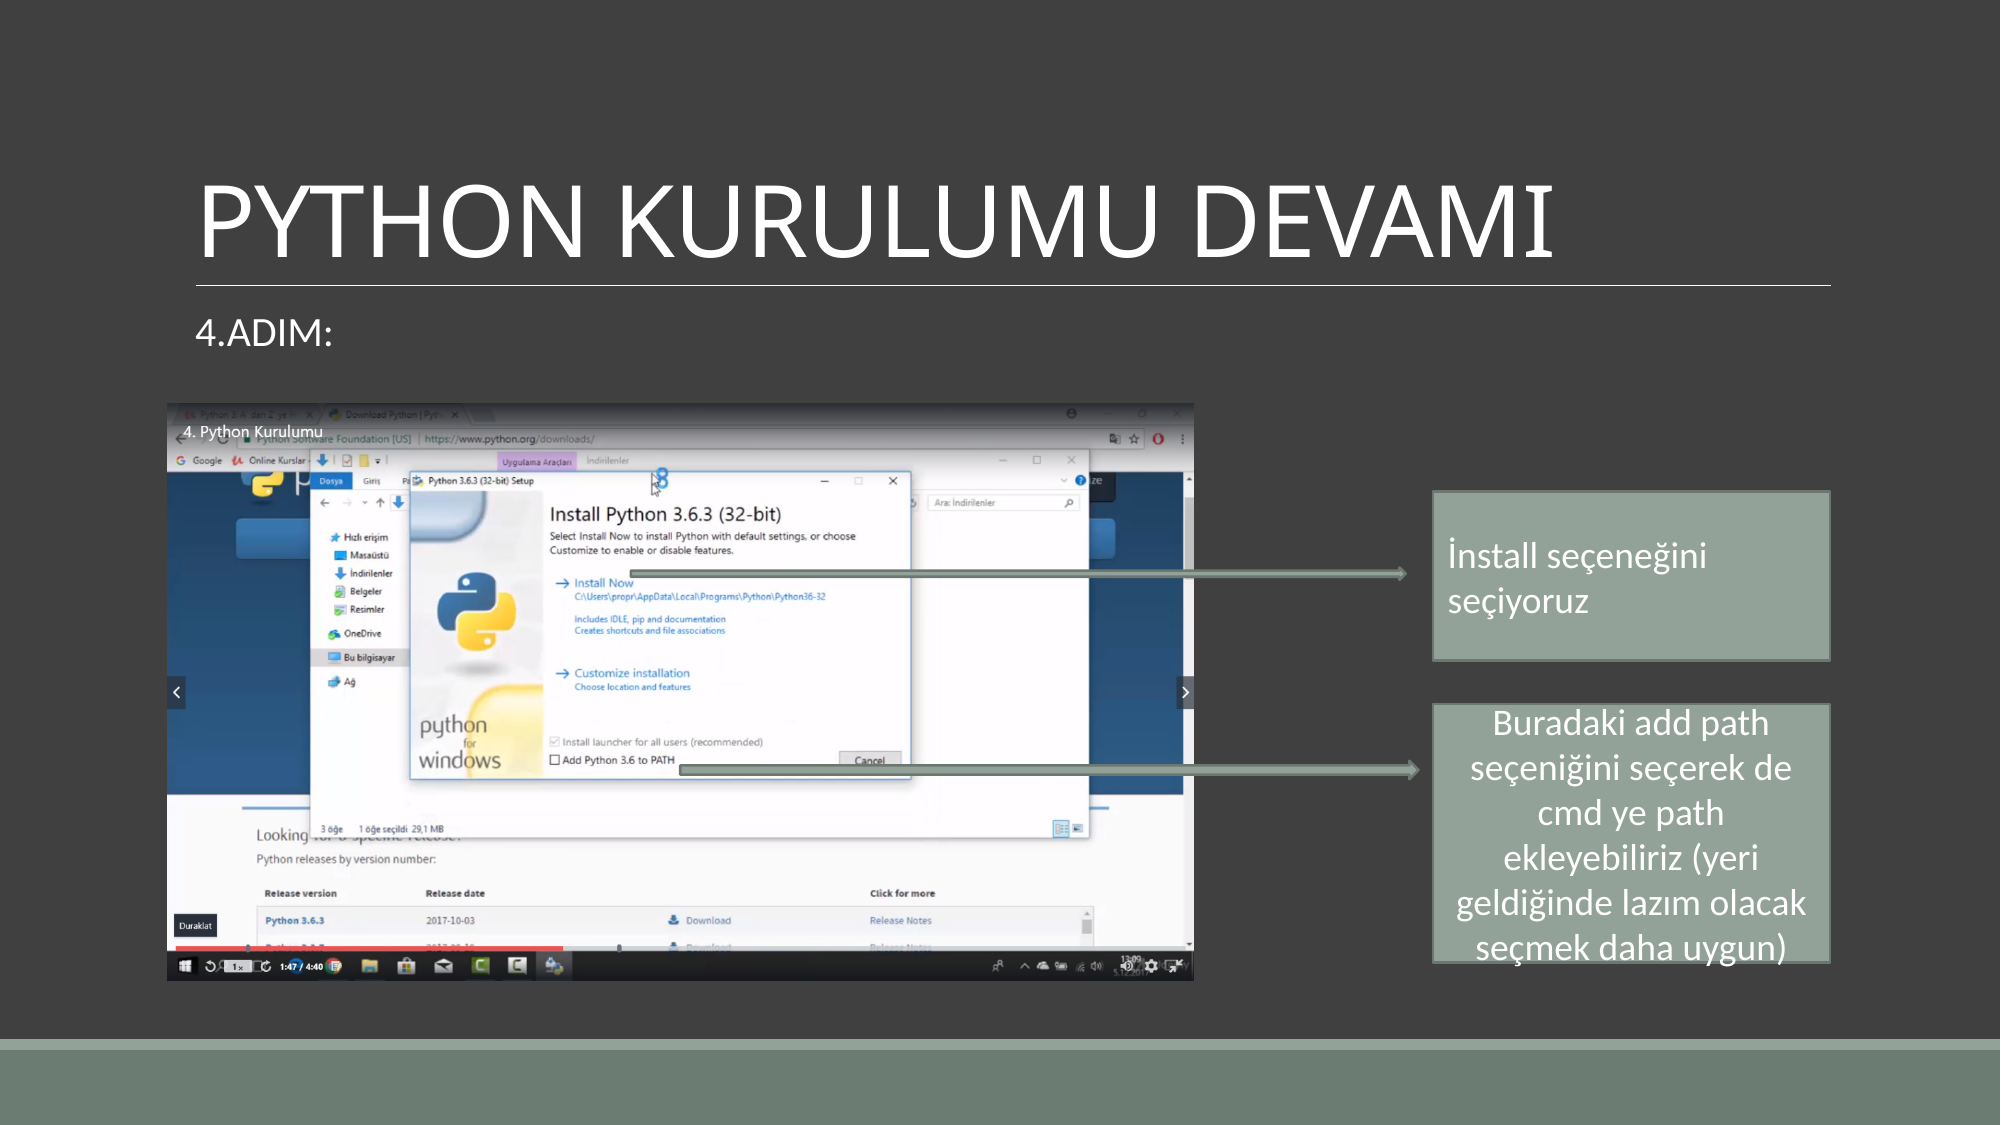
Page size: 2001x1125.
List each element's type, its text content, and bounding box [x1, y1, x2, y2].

title PYTHON KURULUMU DEVAMI [180, 47, 1830, 285]
list 4.ADIM: [180, 302, 1830, 963]
text_box [1203, 759, 1420, 781]
text_box [1203, 566, 1407, 582]
picture [166, 402, 1194, 981]
text_box Buradaki add path seçeniğini seçerek de cmd ye path ekleyebiliriz (yeri geldiğinde lazım olacak seçmek daha uygun) [1432, 703, 1831, 964]
text_box İnstall seçeneğini seçiyoruz [1432, 490, 1831, 662]
